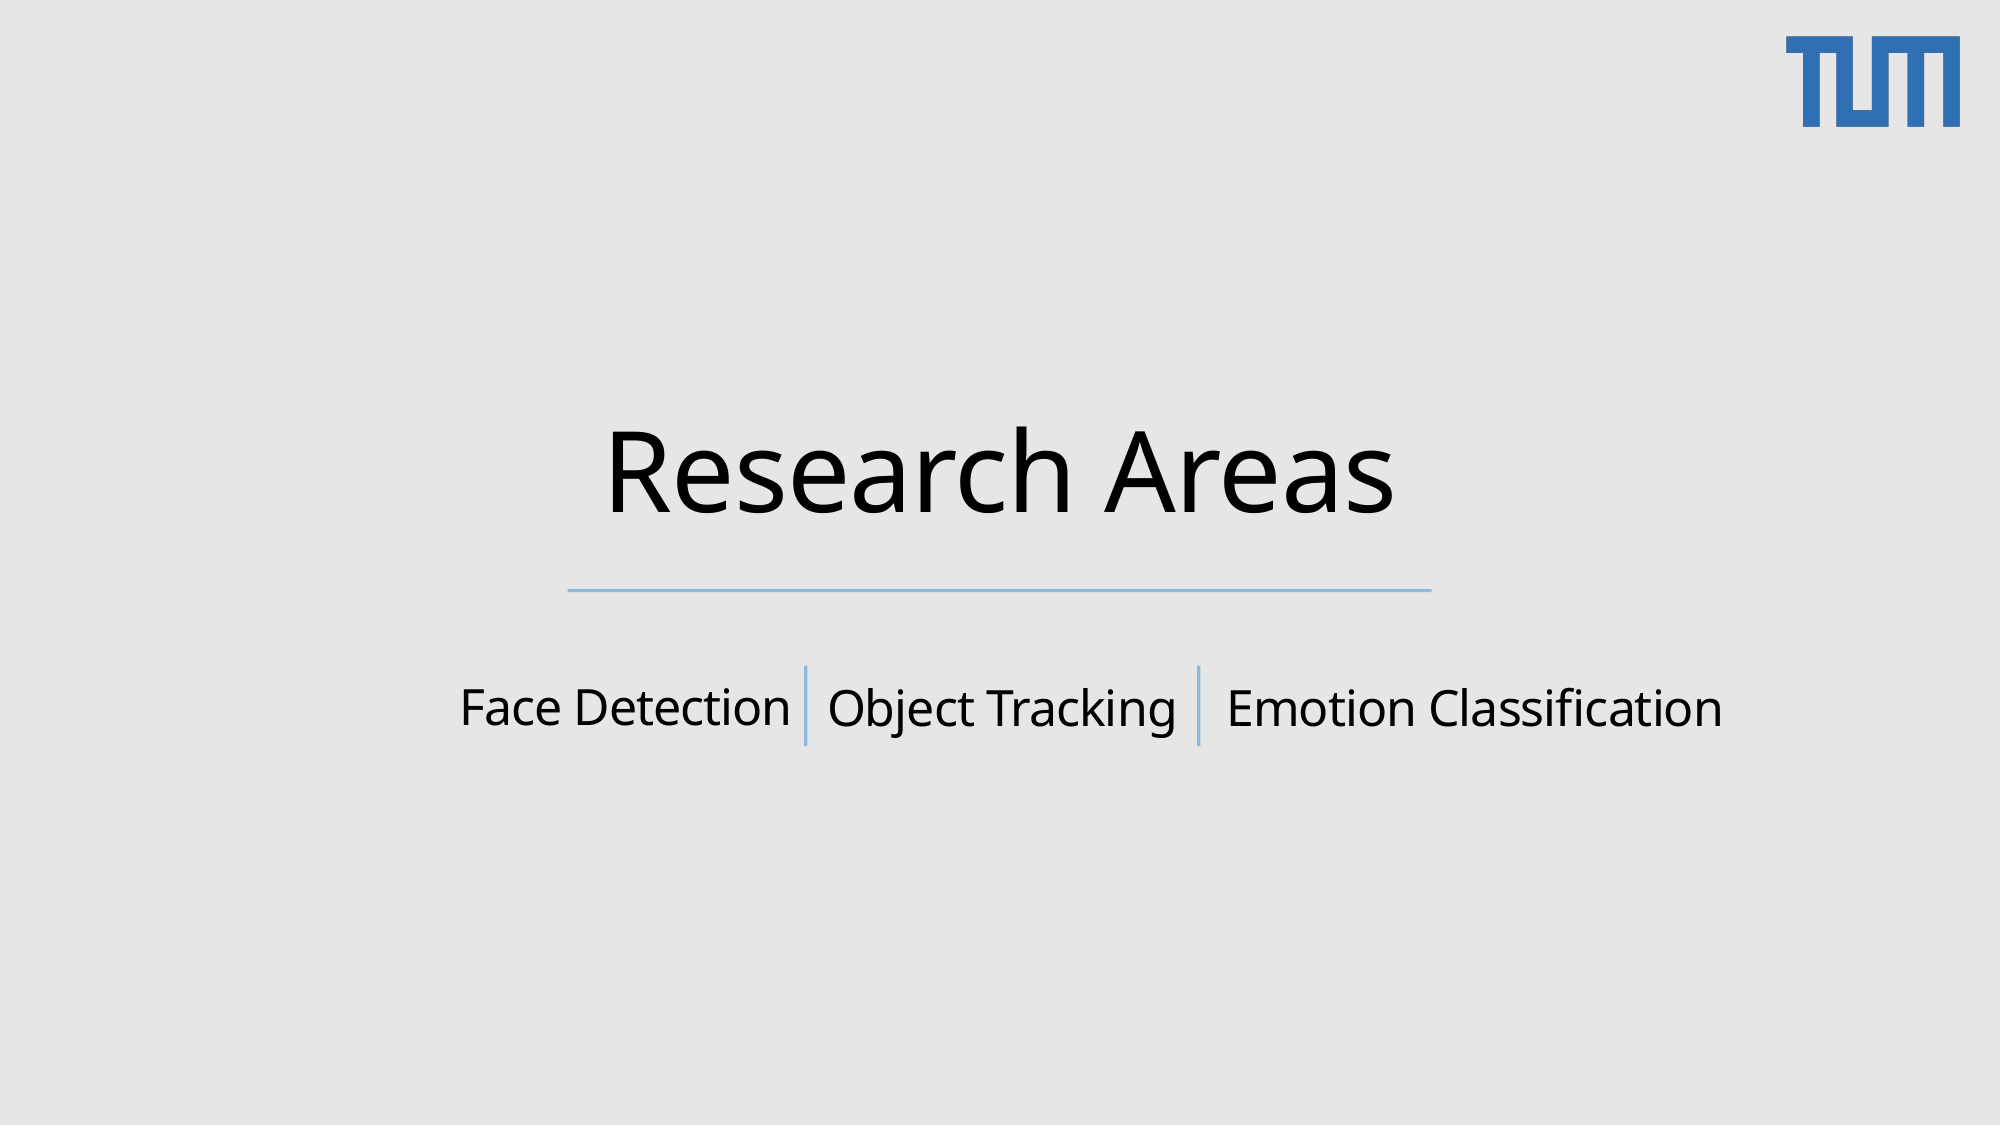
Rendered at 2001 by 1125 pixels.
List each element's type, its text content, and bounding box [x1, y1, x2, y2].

text_box Object Tracking [808, 675, 1197, 736]
text_box Emotion Classification [1226, 675, 1725, 736]
text_box Face Detection [460, 675, 793, 736]
picture [1785, 0, 2000, 127]
text_box Research Areas [0, 399, 2000, 535]
